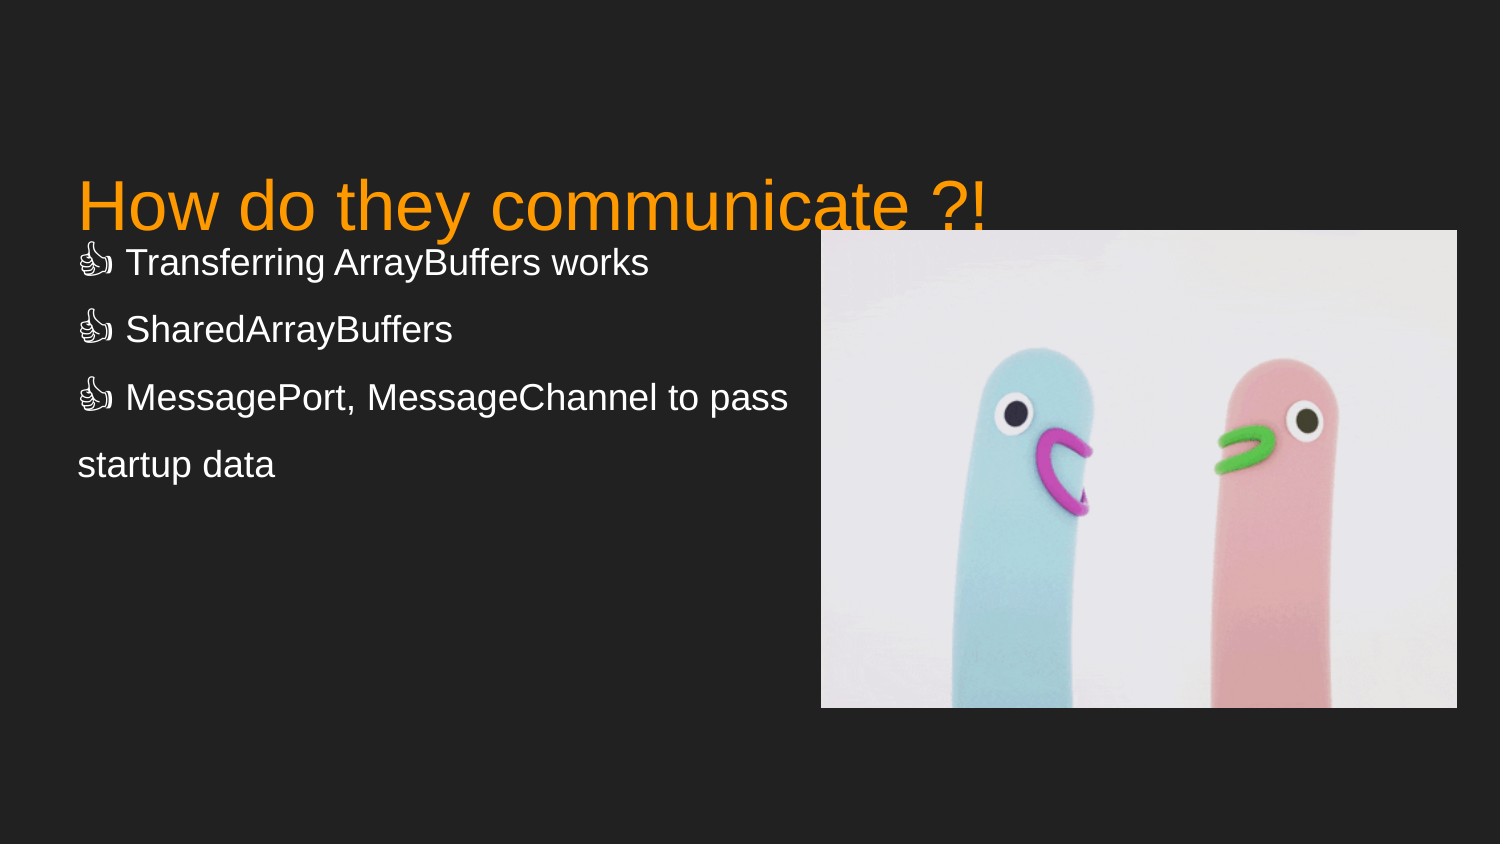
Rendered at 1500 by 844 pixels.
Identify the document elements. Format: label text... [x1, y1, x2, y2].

text_box How do they communicate ?! [62, 60, 1412, 199]
text_box 👍 Transferring ArrayBuffers works 👍 SharedArrayBuffers 👍 MessagePort, MessageChannel to pass startup data [62, 199, 1421, 738]
picture [821, 230, 1458, 708]
